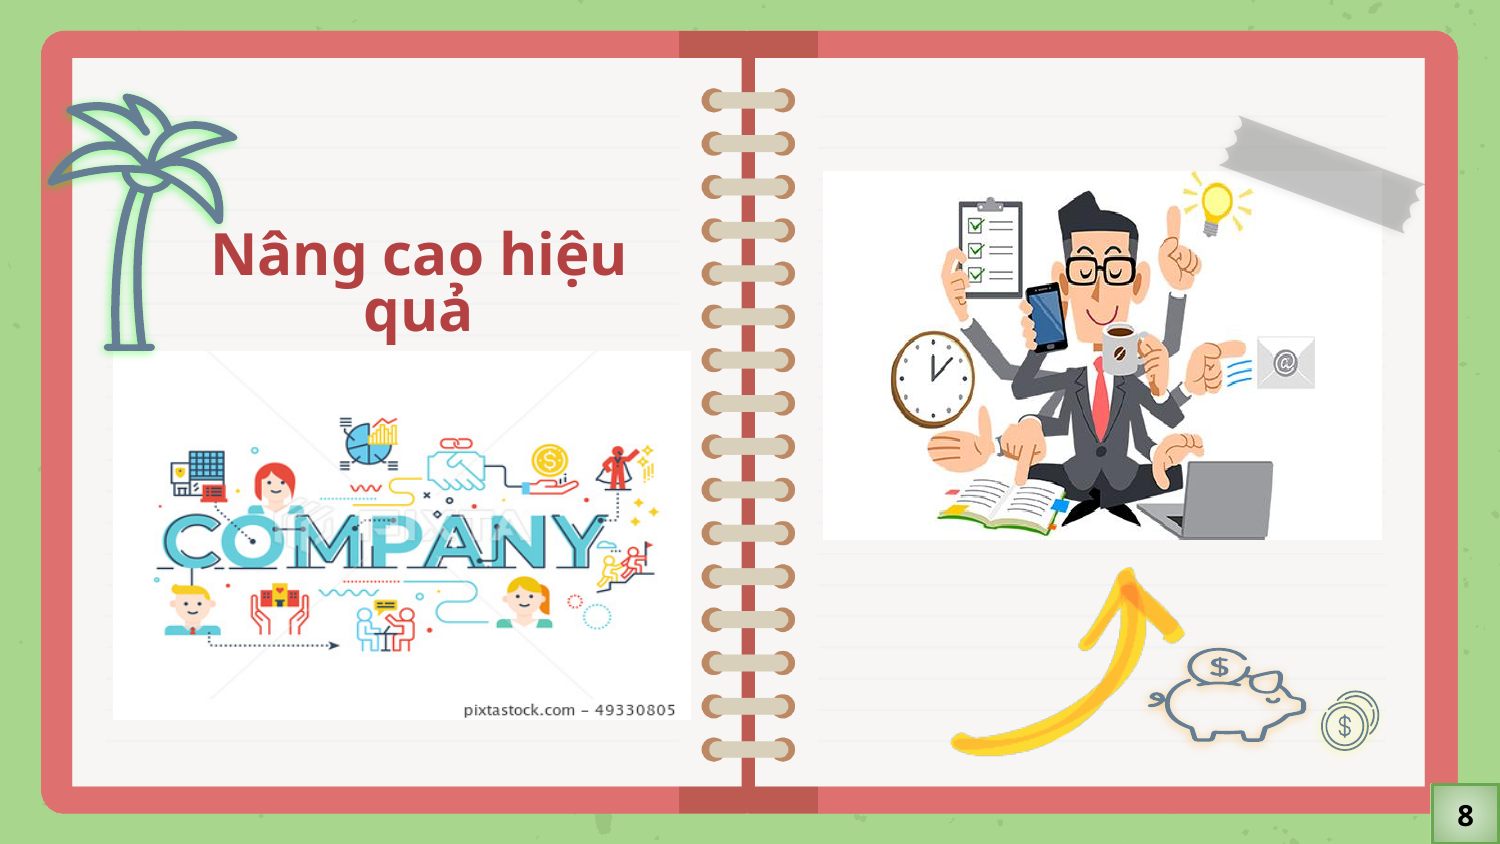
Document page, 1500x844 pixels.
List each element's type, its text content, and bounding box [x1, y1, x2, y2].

title Nâng cao hiệu quả [148, 216, 691, 310]
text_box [1147, 647, 1307, 743]
text_box [1218, 115, 1427, 234]
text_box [1320, 690, 1382, 752]
picture [41, 30, 1458, 814]
text_box 8 [1432, 784, 1499, 844]
text_box [47, 93, 238, 351]
